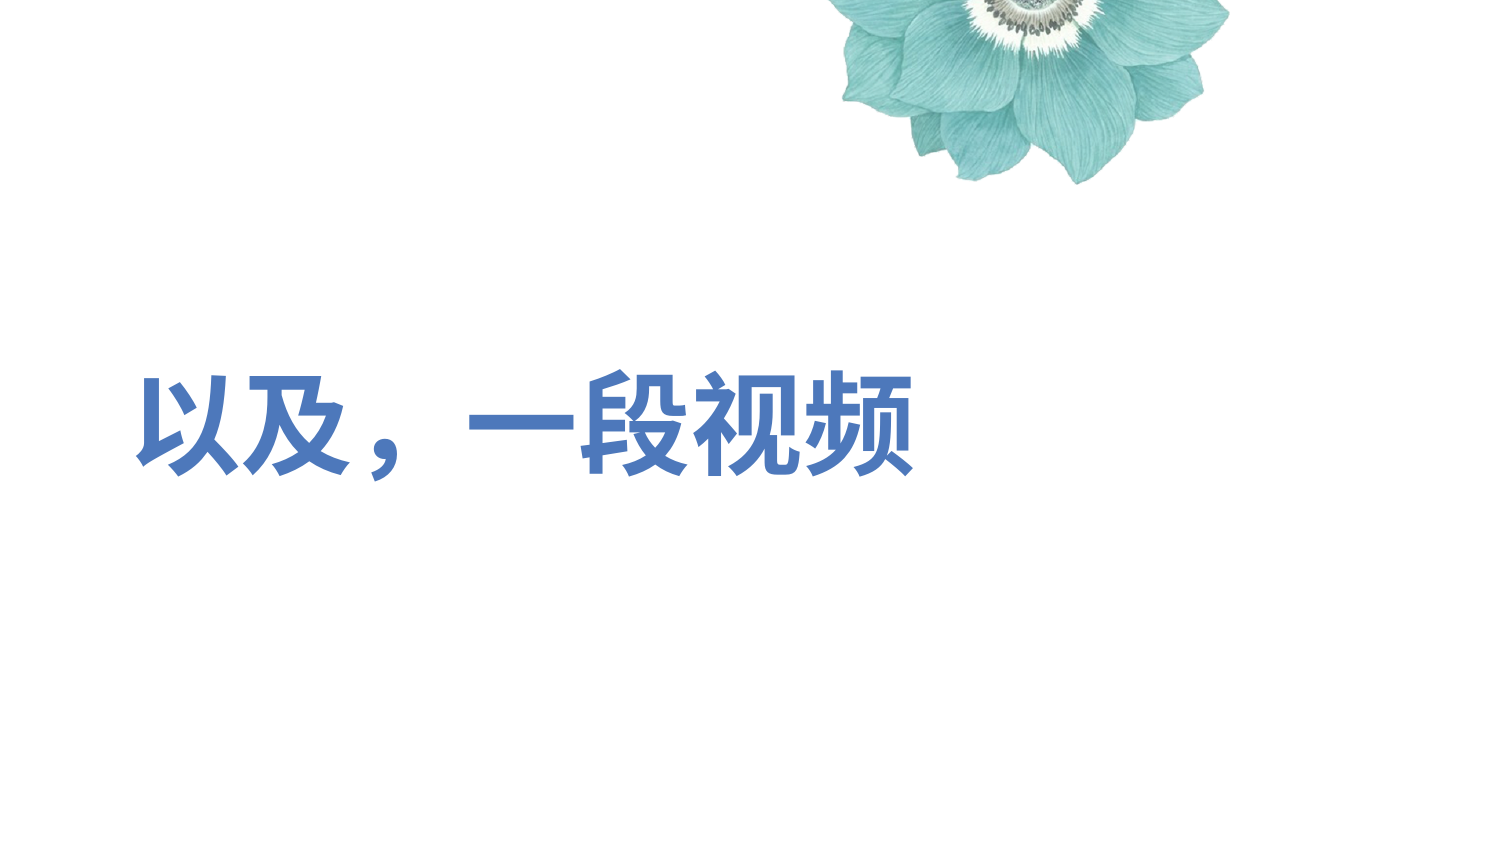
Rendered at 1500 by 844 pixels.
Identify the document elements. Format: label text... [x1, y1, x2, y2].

text_box 以及，一段视频 [112, 346, 931, 497]
picture [813, 0, 1239, 185]
